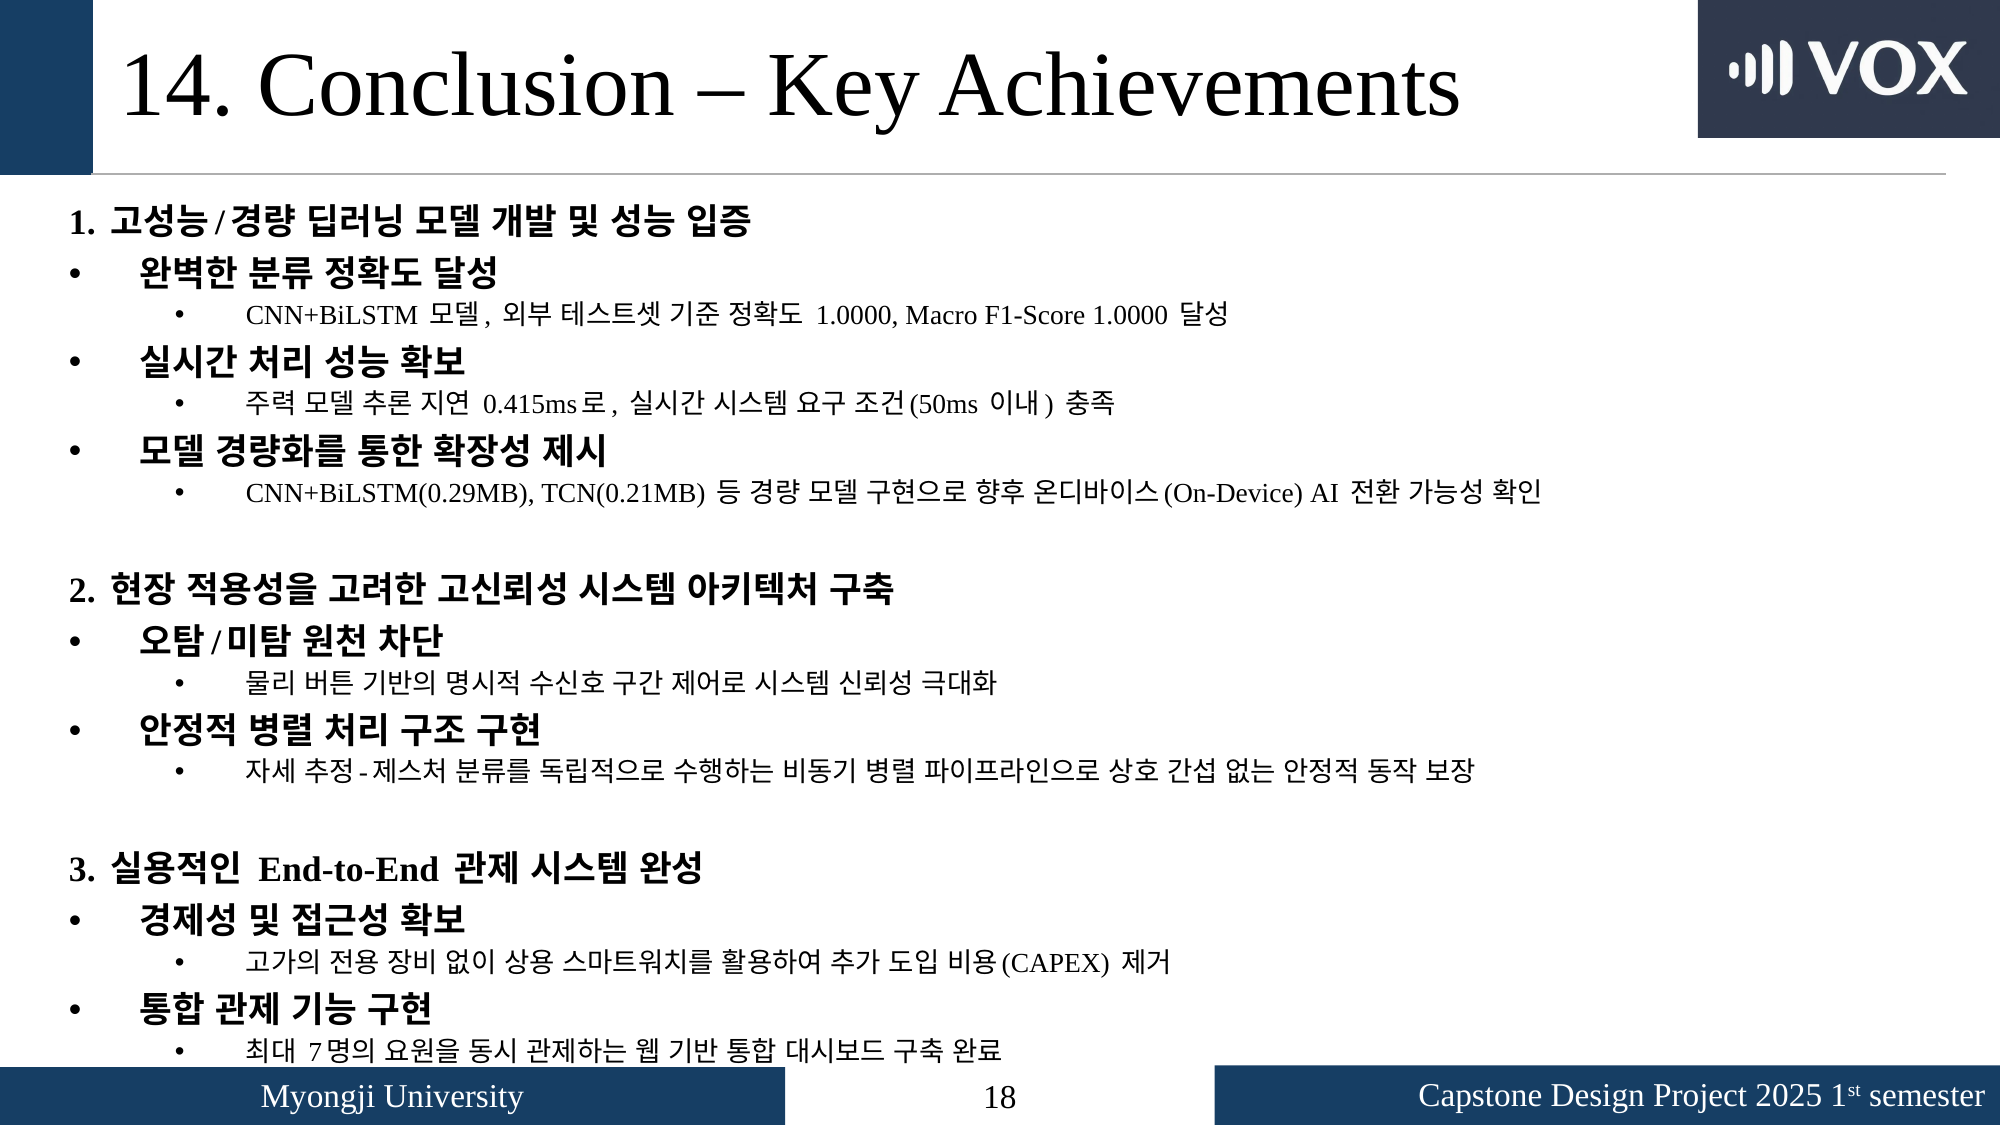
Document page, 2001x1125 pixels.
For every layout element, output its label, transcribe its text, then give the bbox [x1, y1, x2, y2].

slide_number Myongji University [0, 1067, 785, 1125]
picture [1697, 0, 2000, 138]
slide_number 18 [785, 1085, 1214, 1125]
footer Capstone Design Project 2025 1st semester [1214, 1065, 2000, 1125]
list 1. 고성능/경량 딥러닝 모델 개발 및 성능 입증 완벽한 분류 정확도 달성 CNN+BiLSTM 모델, 외부 테스트셋 기준 정확도 1.0000, Macro F1-Score 1.0000 달성 실시간 처리 성능 확보 주력 모델 추론 지연 0.415ms로, 실시간 시스템 요구 조건(50ms 이내) 충족 모델 경량화를 통한 확장성 제시 CNN+BiLSTM(0.29MB), TCN(0.21MB) 등 경량 모델 구현으로 향후 온디바이스(On-Device) AI 전환 가능성 확인 2. 현장 적용성을 고려한 고신뢰성 시스템 아키텍처 구축 오탐/미탐 원천 차단 물리 버튼 기반의 명시적 수신호 구간 제어로 시스템 신뢰성 극대화 안정적 병렬 처리 구조 구현 자세 추정-제스처 분류를 독립적으로 수행하는 비동기 병렬 파이프라인으로 상호 간섭 없는 안정적 동작 보장 3. 실용적인 End-to-End 관제 시스템 완성 경제성 및 접근성 확보 고가의 전용 장비 없이 상용 스마트워치를 활용하여 추가 도입 비용(CAPEX) 제거 통합 관제 기능 구현 최대 7명의 요원을 동시 관제하는 웹 기반 통합 대시보드 구축 완료 [54, 196, 2000, 1085]
title 14. Conclusion – Key Achievements [104, 22, 1662, 150]
